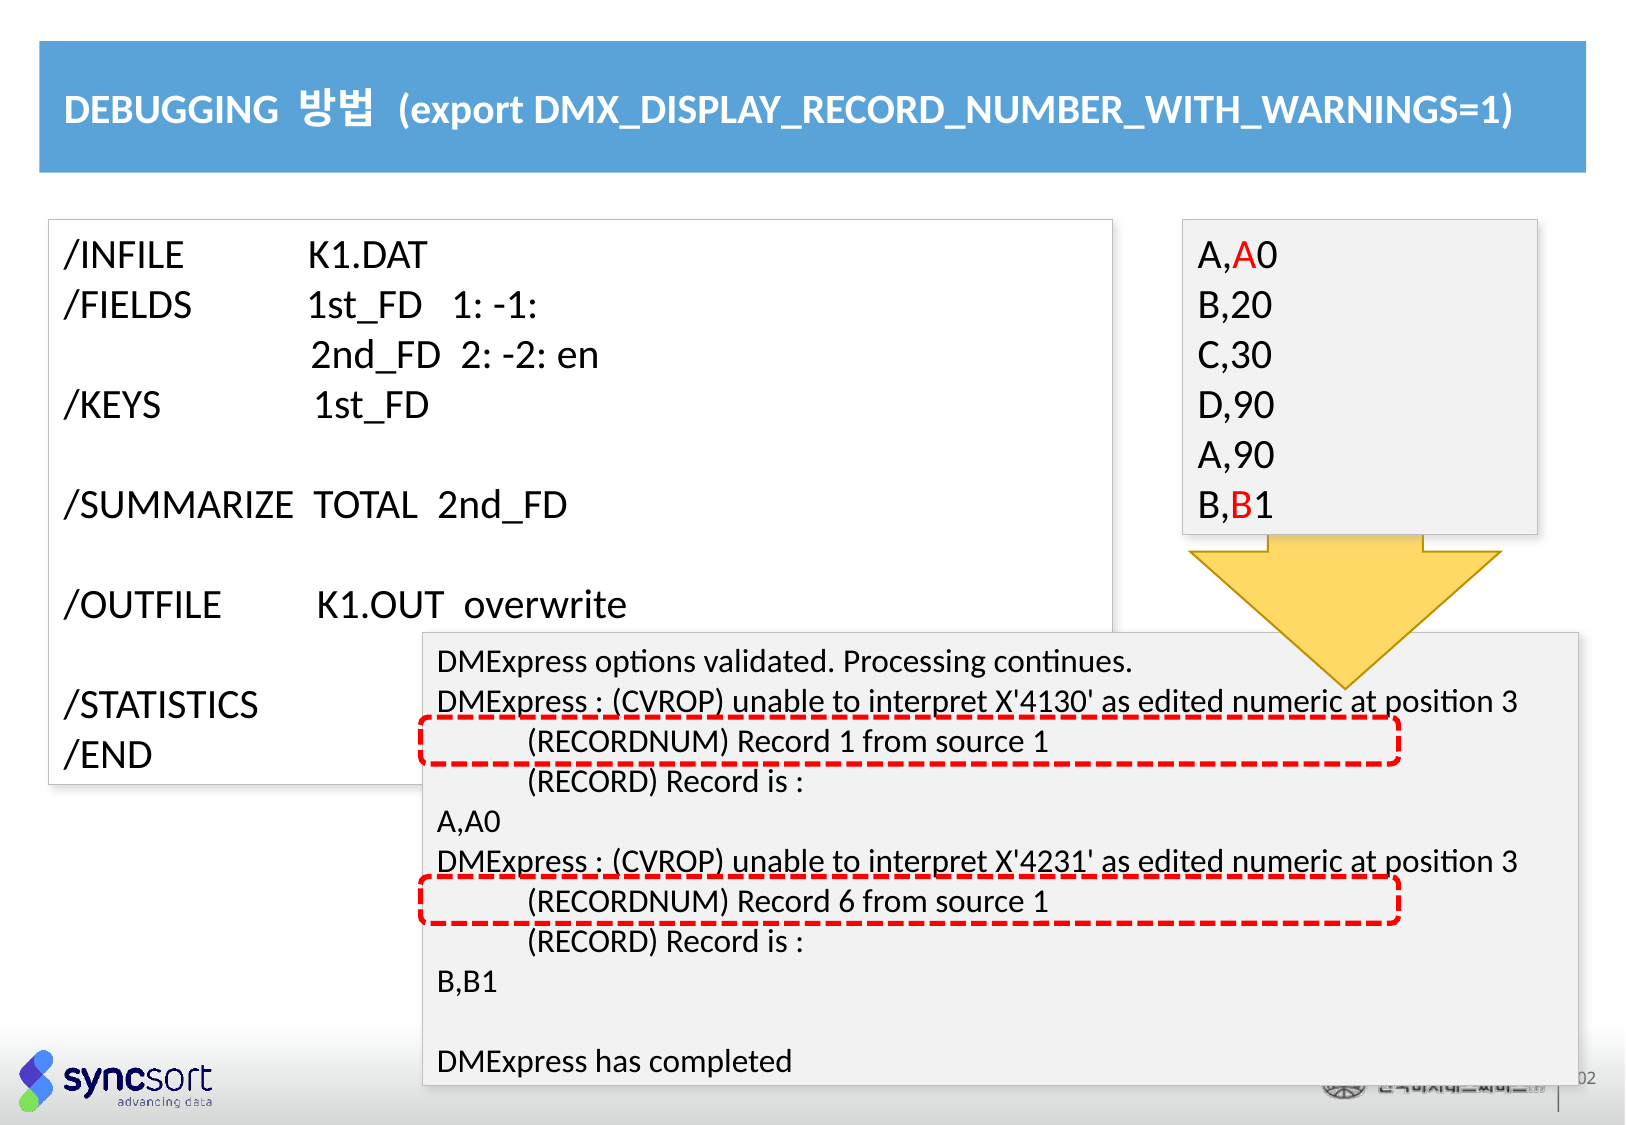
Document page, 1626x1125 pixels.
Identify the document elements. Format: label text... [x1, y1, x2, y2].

text_box [419, 716, 1400, 766]
text_box /INFILE K1.DAT /FIELDS 1st_FD 1: -1: 2nd_FD 2: -2: en /KEYS 1st_FD /SUMMARIZE TOTAL 2nd_FD /OUTFILE K1.OUT overwrite /STATISTICS /END [48, 219, 1113, 785]
text_box DMExpress options validated. Processing continues. DMExpress : (CVROP) unable to interpret X'4130' as edited numeric at position 3 (RECORDNUM) Record 1 from source 1 (RECORD) Record is : A,A0 DMExpress : (CVROP) unable to interpret X'4231' as edited numeric at position 3 (RECORDNUM) Record 6 from source 1 (RECORD) Record is : B,B1 DMExpress has completed [422, 632, 1579, 1086]
text_box A,A0 B,20 C,30 D,90 A,90 B,B1 [1182, 219, 1538, 535]
text_box [419, 875, 1400, 925]
picture [0, 1024, 1625, 1125]
text_box DEBUGGING 방법 (export DMX_DISPLAY_RECORD_NUMBER_WITH_WARNINGS=1) [48, 47, 1579, 166]
text_box [1187, 543, 1504, 691]
